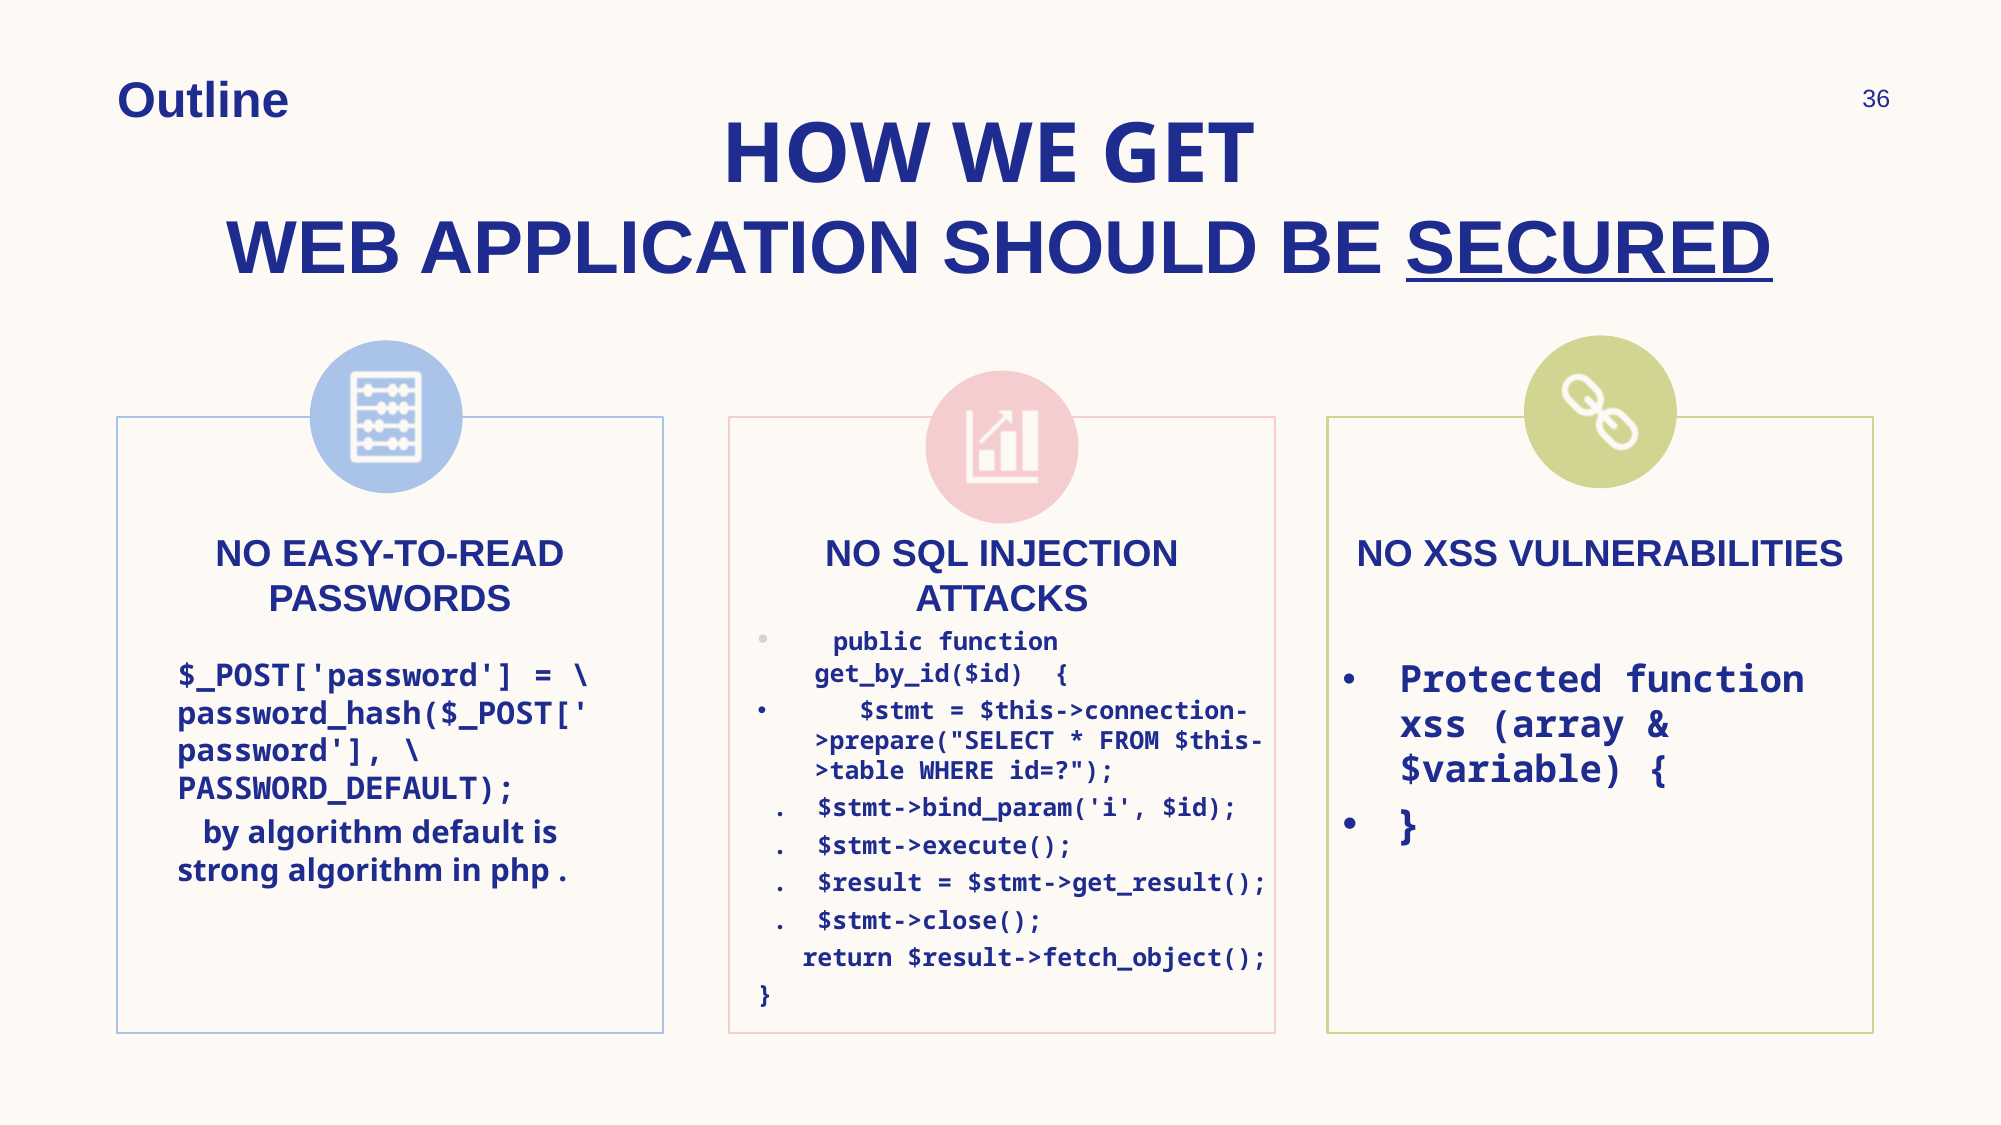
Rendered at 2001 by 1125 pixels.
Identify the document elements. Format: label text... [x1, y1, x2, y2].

title HOW WE GET web application should be secured [124, 91, 1875, 329]
list $_POST['password'] = \password_hash($_POST['password'], \PASSWORD_DEFAULT); by algorithm default is strong algorithm in php . [162, 648, 618, 1010]
list no SQL injection attacks [728, 416, 1276, 1034]
list Protected function xss (array & $variable) { } [1327, 648, 1828, 1010]
list no XSS vulnerabilities [1326, 416, 1874, 1034]
picture [1523, 335, 1677, 489]
footer Outline [101, 75, 627, 120]
list no easy-to-read passwords [116, 416, 664, 1034]
slide_number 36 [1795, 75, 1958, 120]
picture [309, 340, 463, 494]
list public function get_by_id($id) { $stmt = $this->connection->prepare("SELECT * FROM $this->table WHERE id=?"); . $stmt->bind_param('i', $id); . $stmt->execute(); . $result = $stmt->get_result(); . $stmt->close(); return $result->fetch_object(); } [742, 612, 1289, 1010]
picture [925, 370, 1079, 524]
